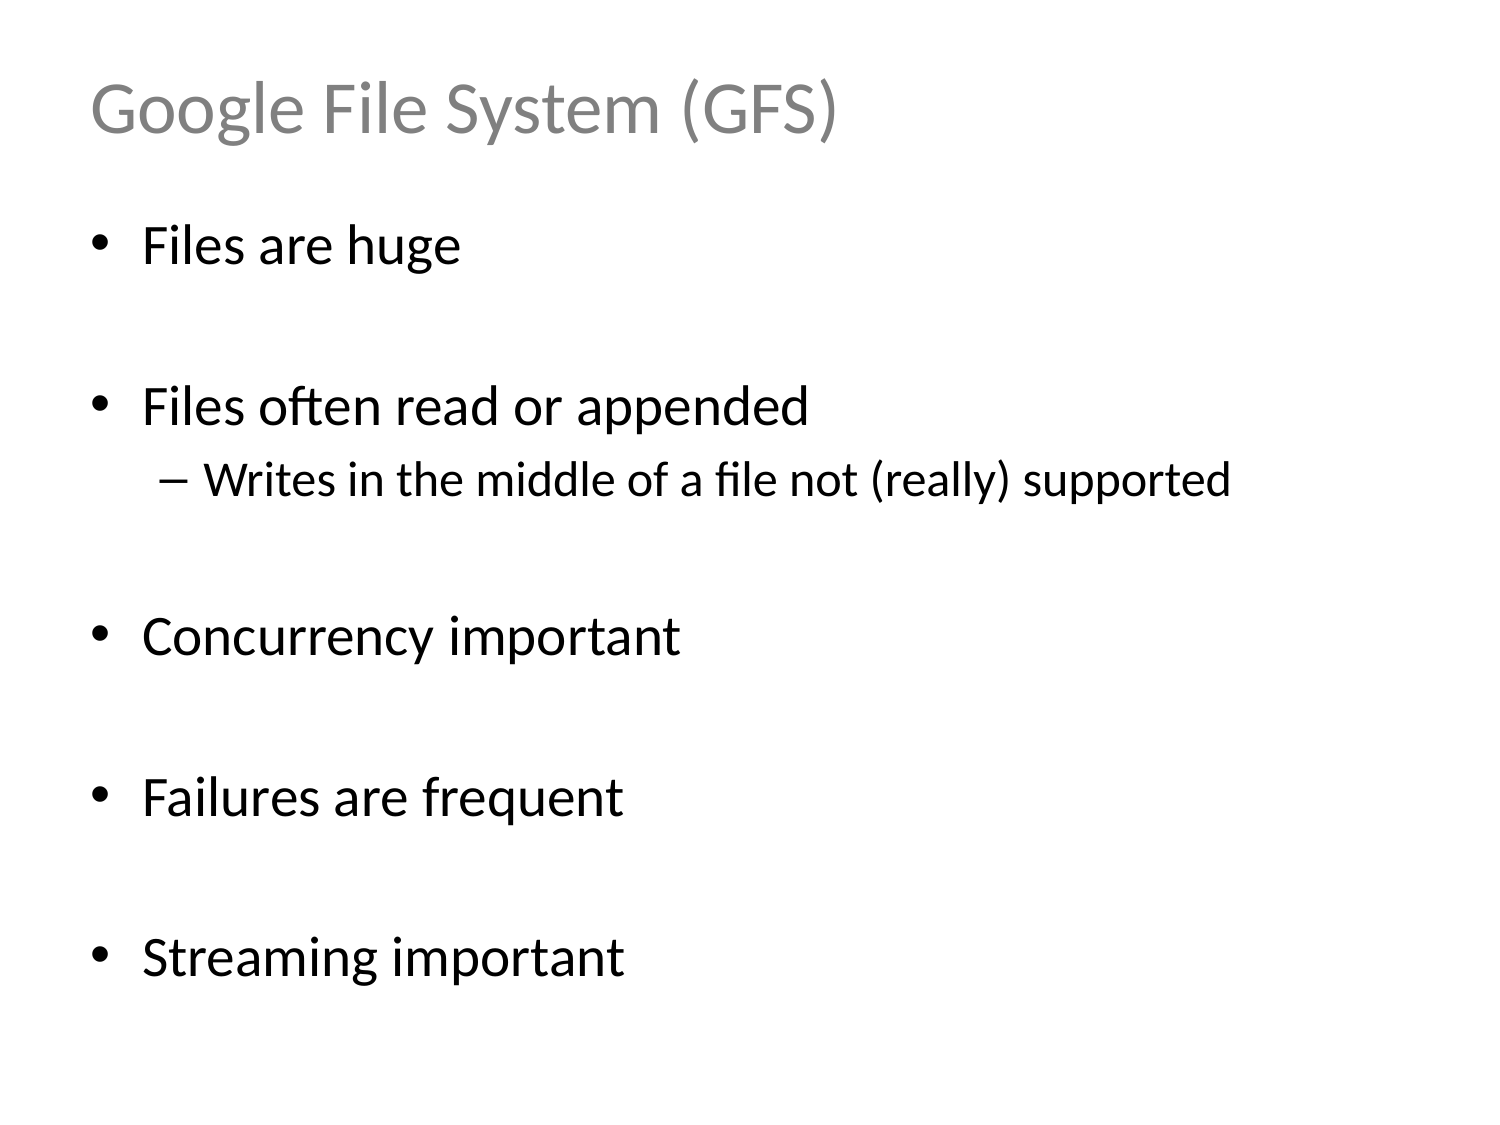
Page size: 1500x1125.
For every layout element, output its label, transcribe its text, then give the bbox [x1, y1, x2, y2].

title Google File System (GFS) [75, 45, 1425, 163]
list Files are huge Files often read or appended Writes in the middle of a file not (really) supported Concurrency important Failures are frequent Streaming important [75, 200, 1425, 1005]
